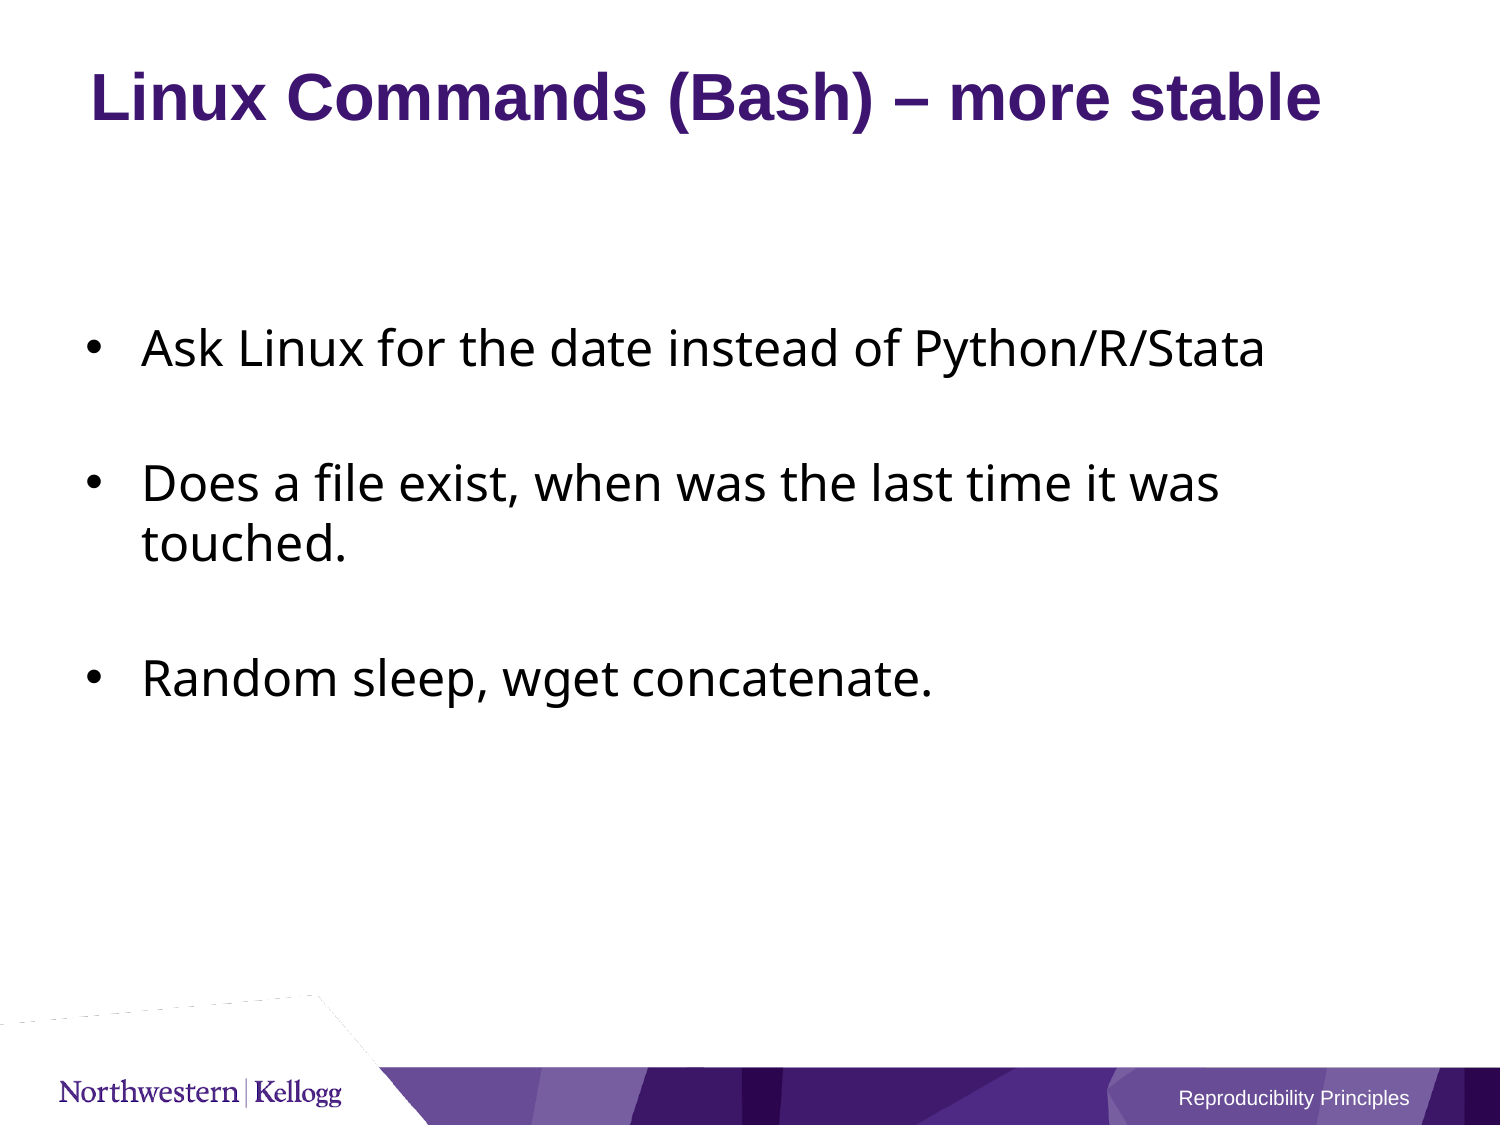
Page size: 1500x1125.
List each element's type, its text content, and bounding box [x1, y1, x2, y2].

title Linux Commands (Bash) – more stable [75, 0, 1425, 188]
footer Reproducibility Principles [750, 1067, 1425, 1125]
text_box Ask Linux for the date instead of Python/R/Stata Does a file exist, when was the last time it was touched. Random sleep, wget concatenate. [51, 308, 1402, 709]
picture [0, 0, 1500, 1125]
